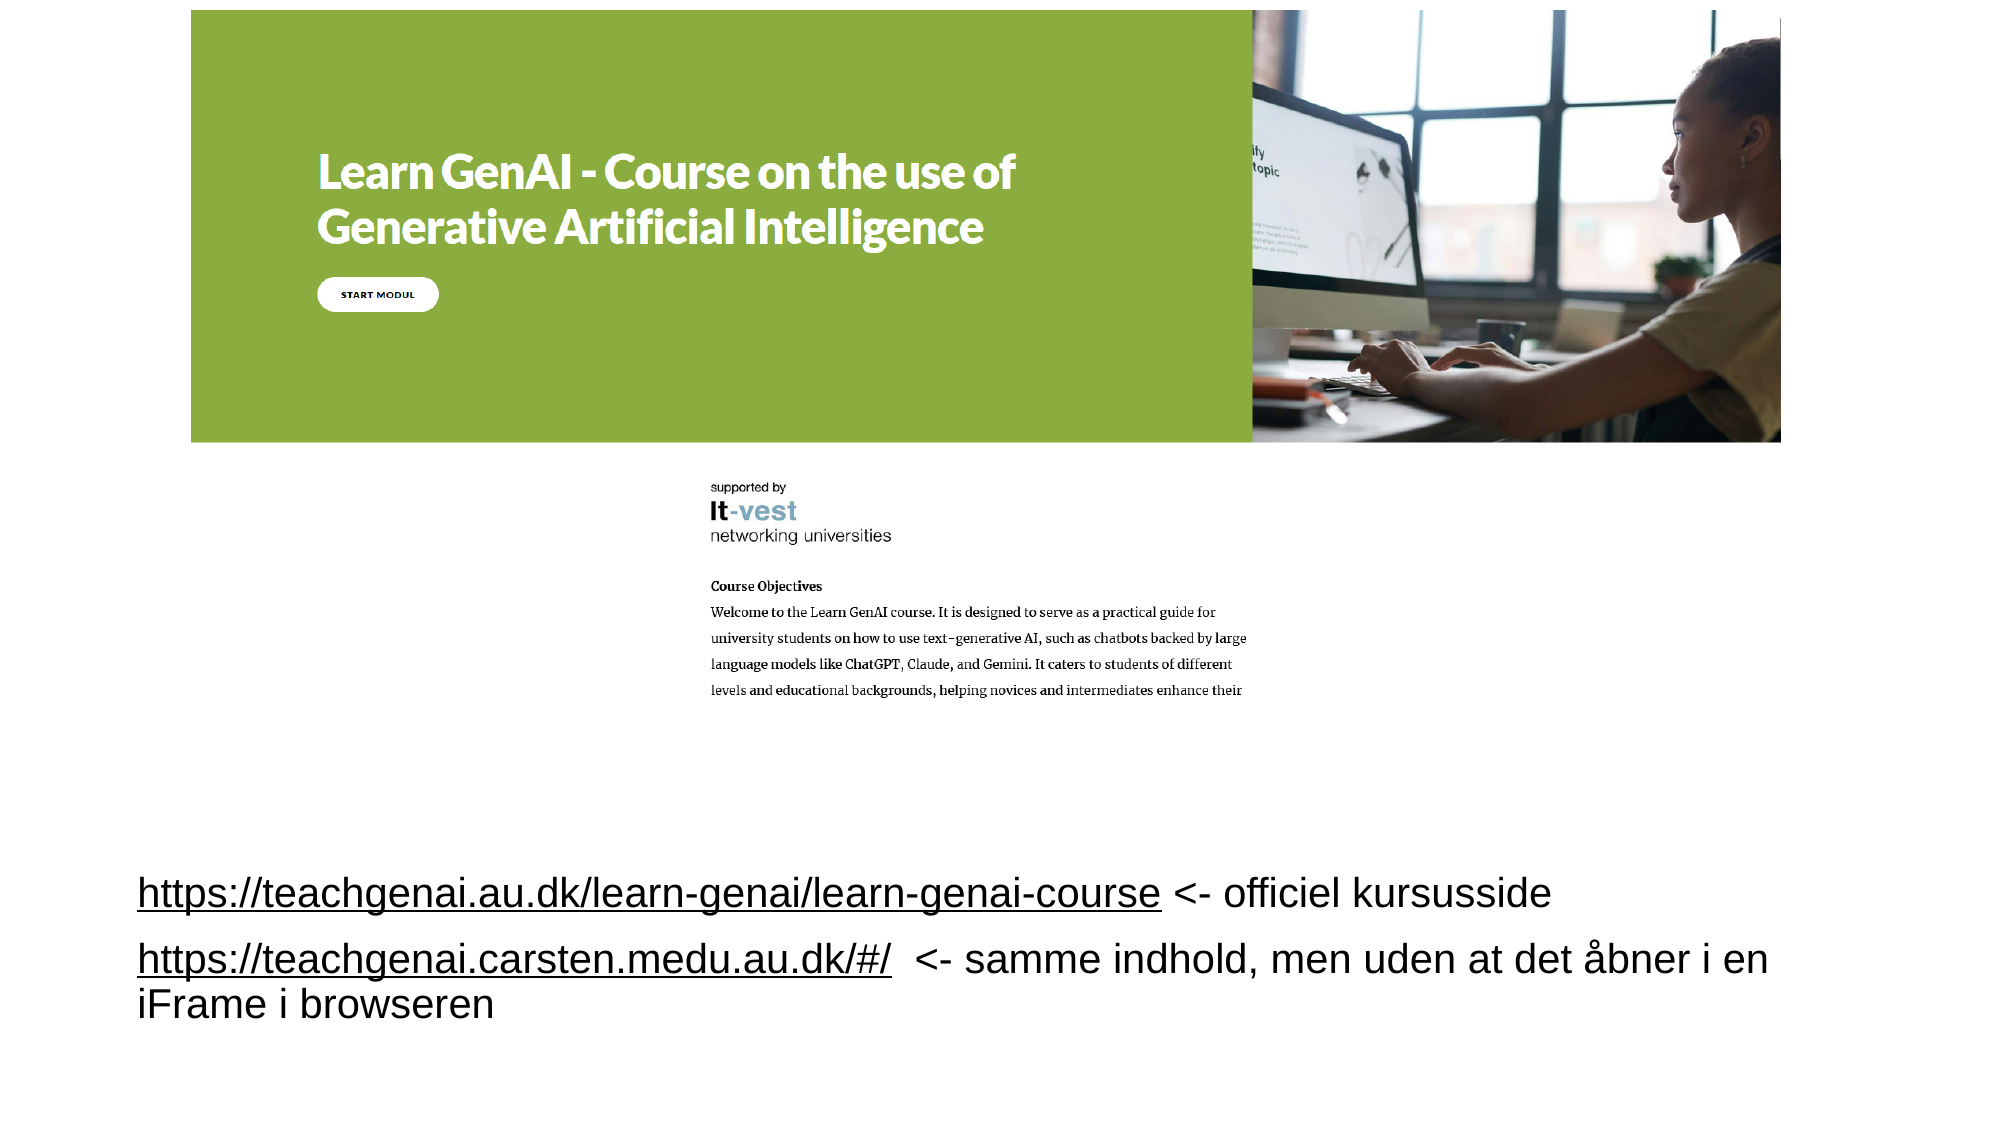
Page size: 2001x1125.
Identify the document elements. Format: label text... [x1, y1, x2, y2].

picture [191, 10, 1782, 700]
subtitle https://teachgenai.au.dk/learn-genai/learn-genai-course <- officiel kursusside https://teachgenai.carsten.medu.au.dk/#/ <- samme indhold, men uden at det åbner i en iFrame i browseren [137, 900, 1863, 1066]
